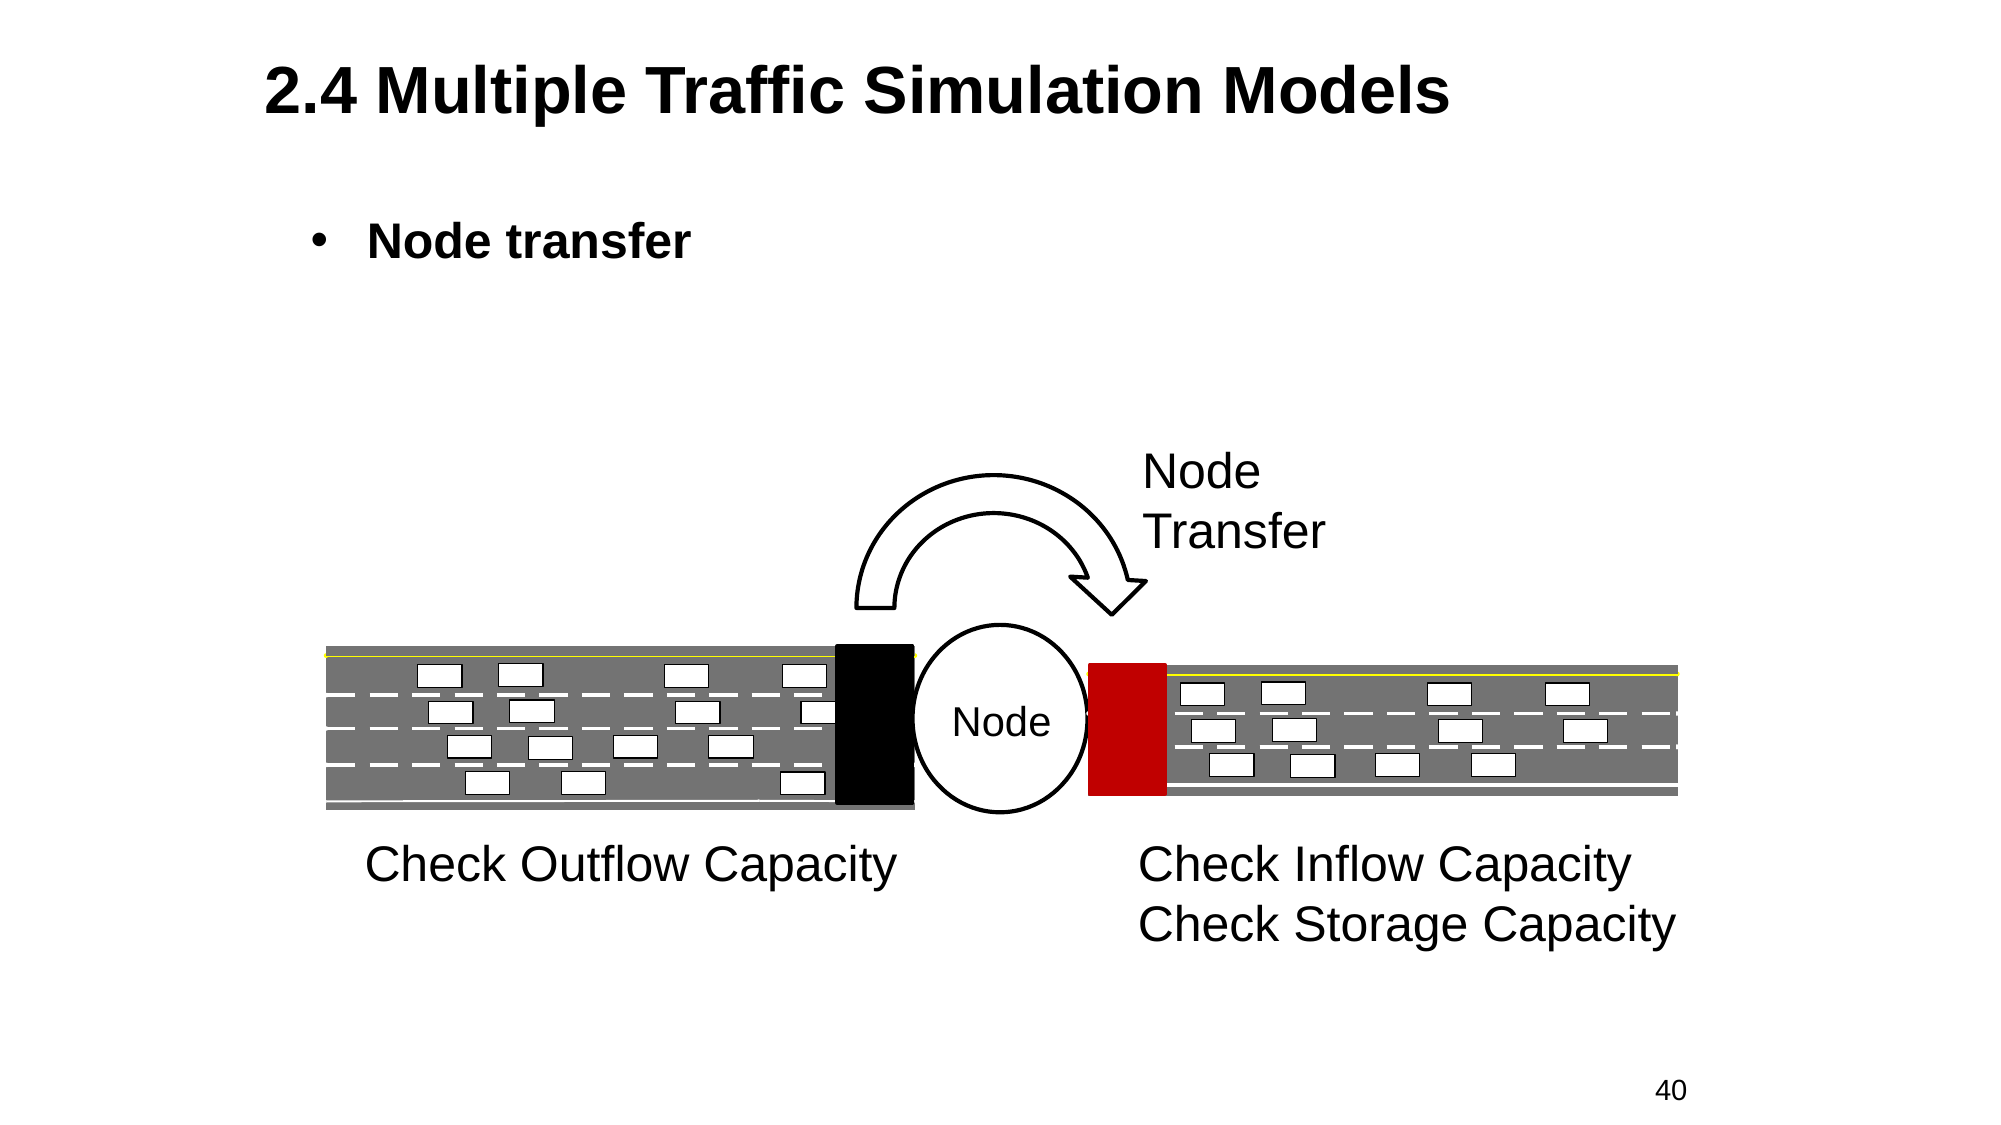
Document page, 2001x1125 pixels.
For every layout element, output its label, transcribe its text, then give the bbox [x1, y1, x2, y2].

text_box Node transfer [295, 201, 707, 277]
text_box [854, 473, 1148, 613]
text_box Node [966, 687, 1044, 753]
text_box Node Transfer [1127, 431, 1350, 567]
text_box [966, 753, 1044, 815]
text_box Check Inflow Capacity Check Storage Capacity [1123, 881, 1706, 959]
text_box [966, 622, 1044, 687]
text_box Check Outflow Capacity [293, 863, 913, 899]
text_box [1640, 1063, 1732, 1124]
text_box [287, 596, 963, 854]
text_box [1049, 614, 1726, 873]
title 2.4 Multiple Traffic Simulation Models [249, 4, 1641, 171]
